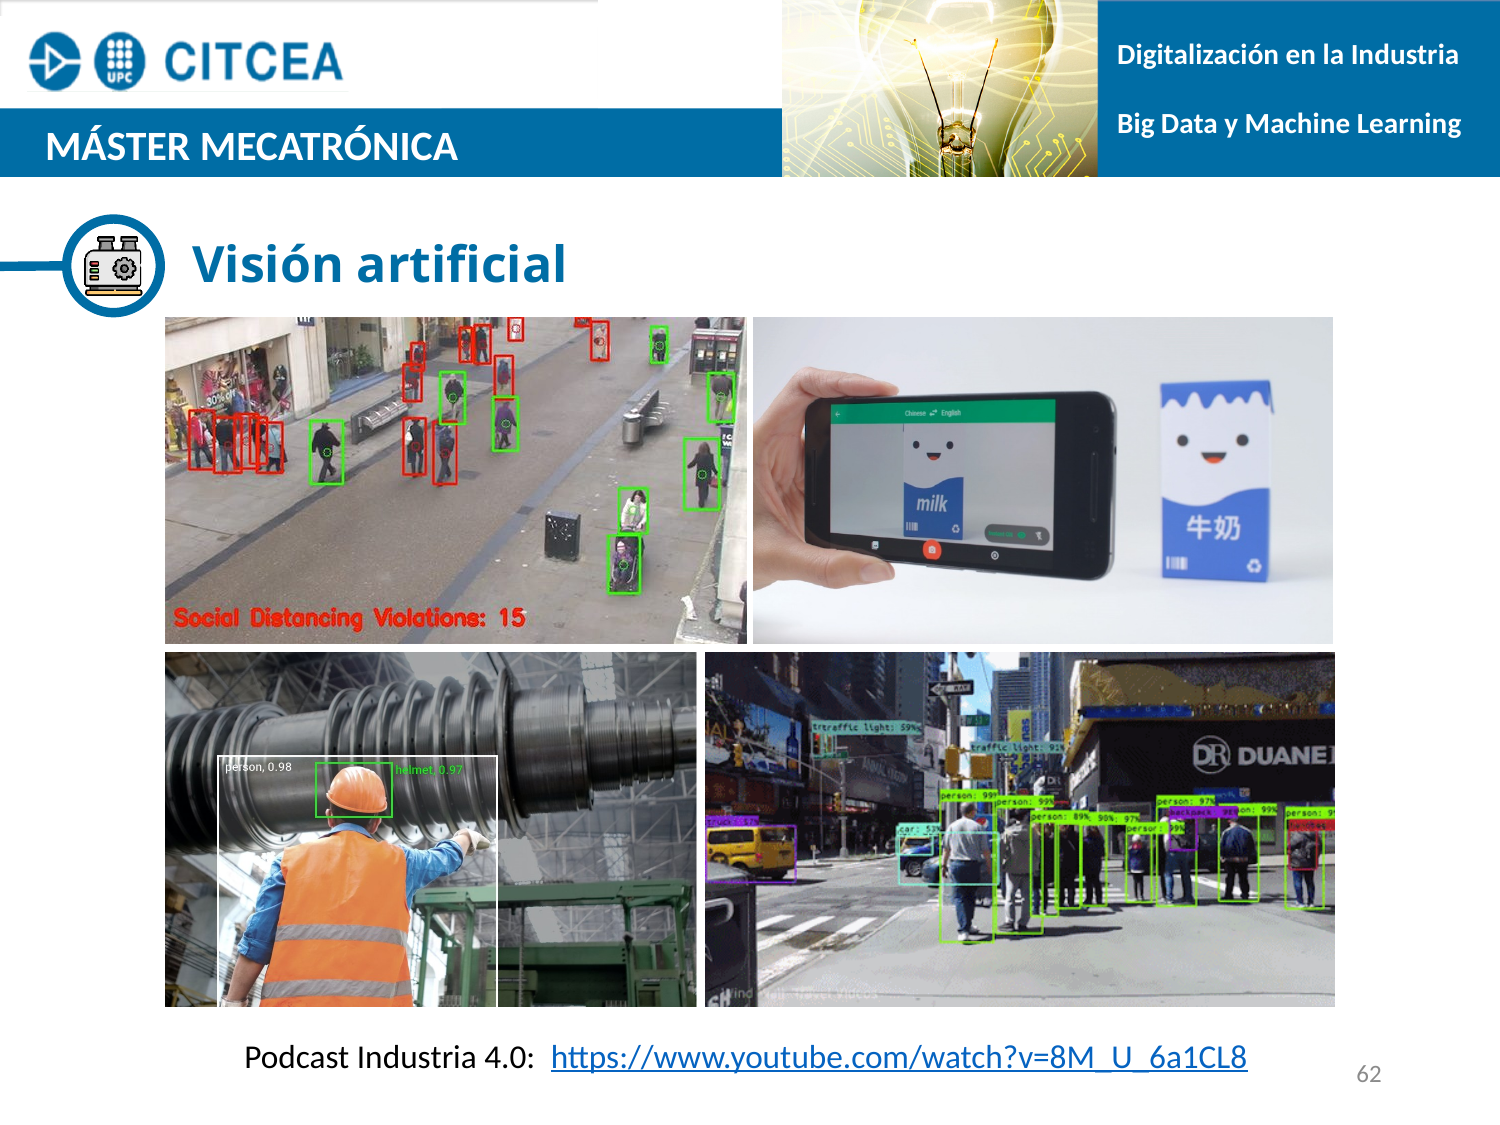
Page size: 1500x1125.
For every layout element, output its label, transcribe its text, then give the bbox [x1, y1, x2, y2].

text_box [164, 317, 1336, 1007]
text_box Podcast Industria 4.0: https://www.youtube.com/watch?v=8M_U_6a1CL8 [192, 1027, 1308, 1083]
picture [0, 0, 598, 108]
text_box [66, 218, 161, 314]
slide_number 62 [1059, 1042, 1397, 1103]
picture [782, 0, 1500, 177]
title Visión artificial [177, 203, 1484, 329]
picture [83, 236, 143, 296]
